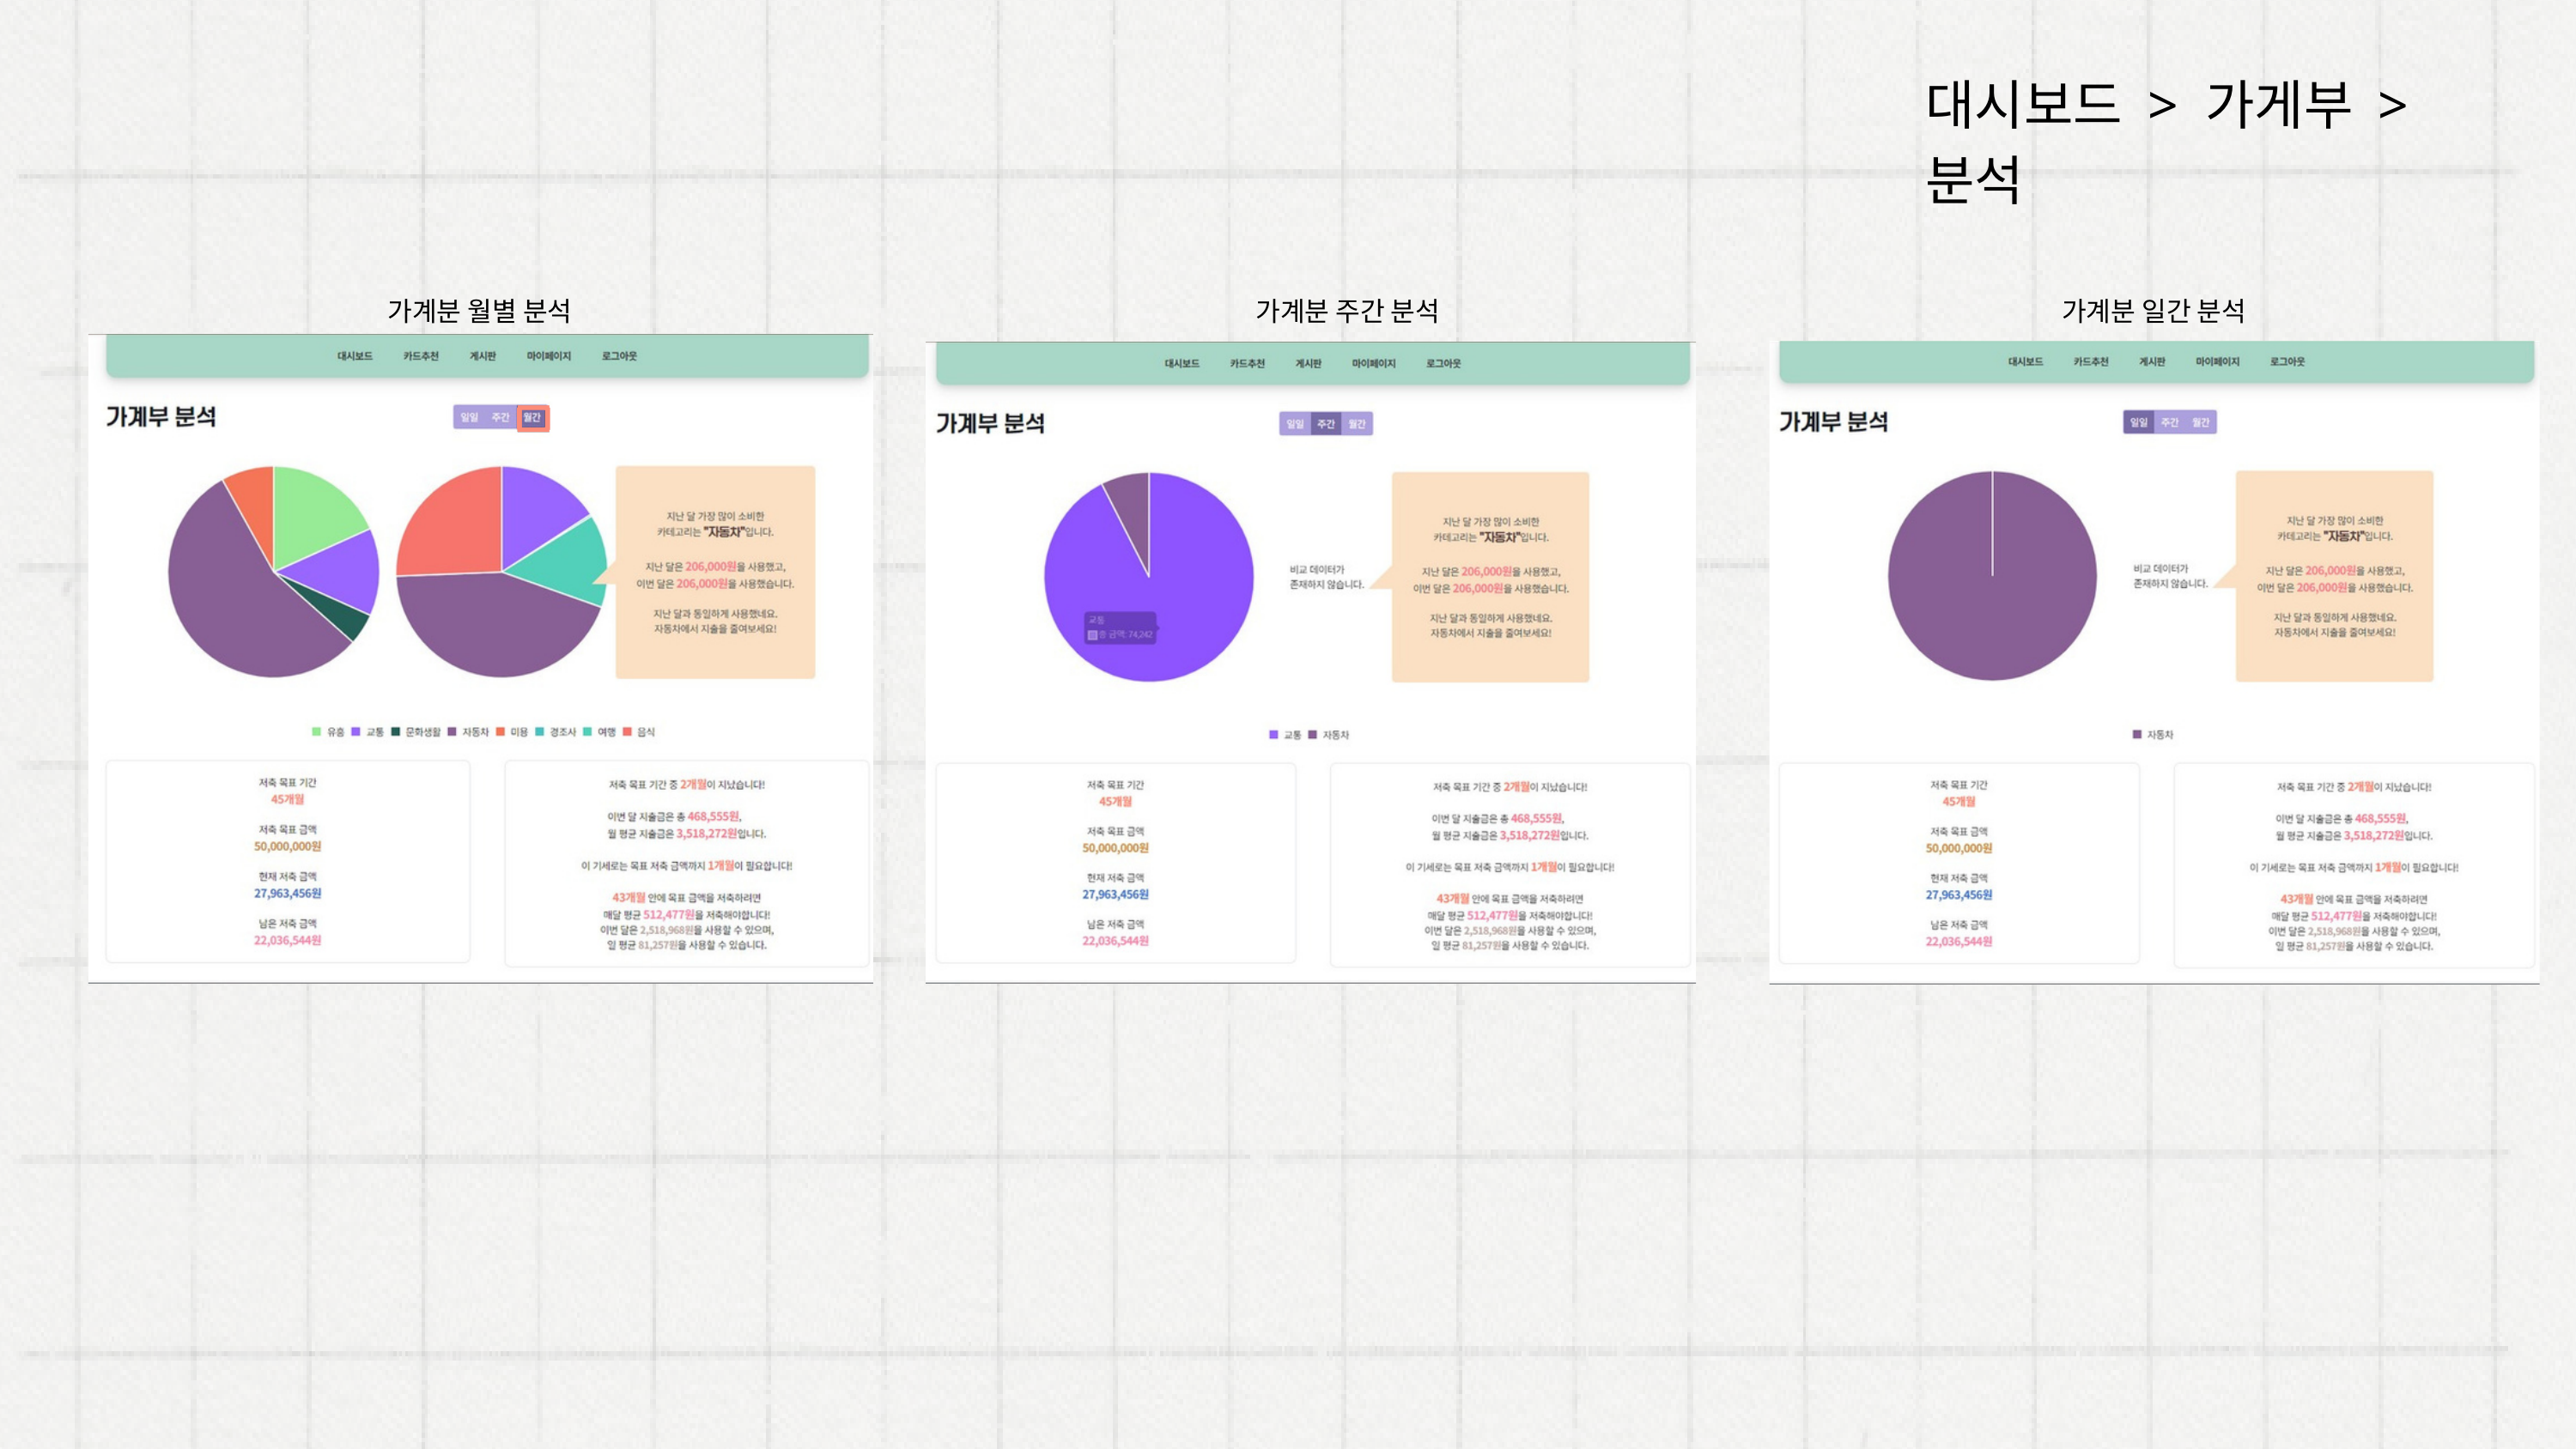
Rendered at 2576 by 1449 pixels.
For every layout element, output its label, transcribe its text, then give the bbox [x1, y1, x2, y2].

text_box [926, 342, 1697, 984]
text_box [507, 396, 559, 441]
text_box [88, 334, 873, 984]
text_box [0, 0, 2576, 1449]
text_box 가계분 주간 분석 [1255, 289, 1442, 327]
text_box [1769, 341, 2540, 985]
text_box 대시보드 > 가게부 > 분석 [1925, 60, 2477, 211]
text_box 가계분 월별 분석 [387, 289, 574, 327]
text_box 가계분 일간 분석 [2062, 289, 2248, 327]
